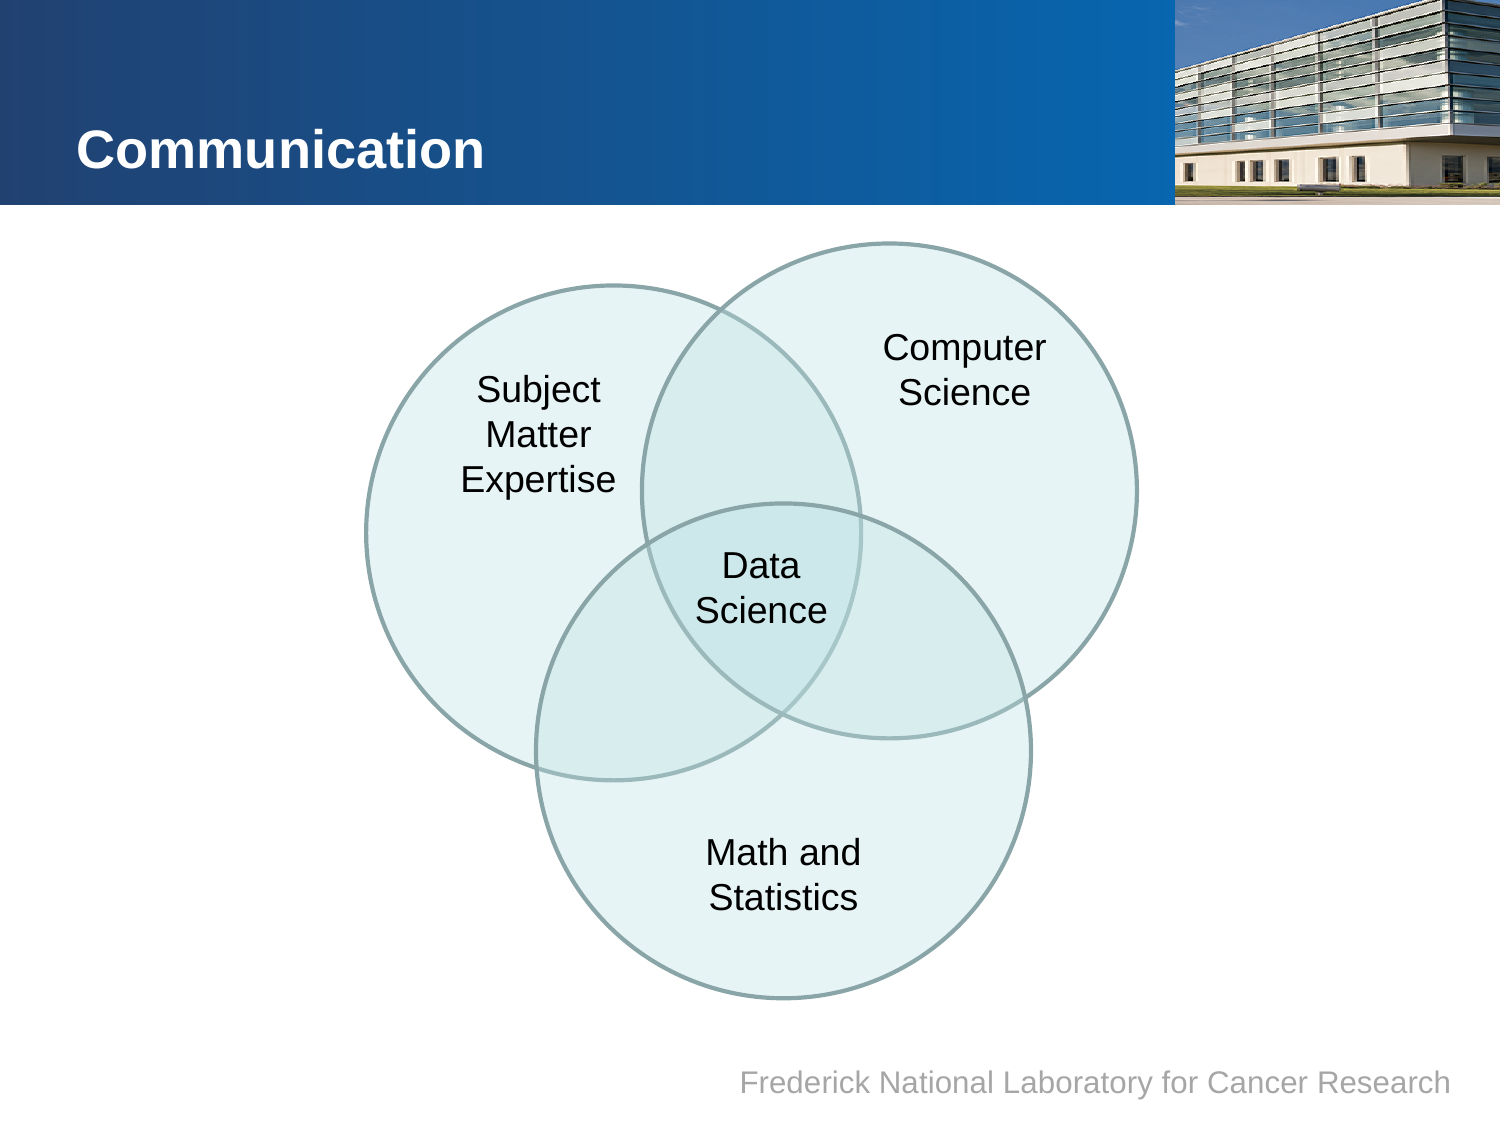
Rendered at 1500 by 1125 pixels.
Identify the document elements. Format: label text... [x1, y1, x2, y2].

text_box Math and Statistics [533, 501, 1034, 1001]
text_box Subject Matter Expertise [364, 283, 720, 770]
text_box Data Science [679, 533, 843, 639]
text_box Computer Science [639, 241, 1140, 699]
title Communication [61, 0, 1143, 188]
picture [1175, 0, 1500, 205]
